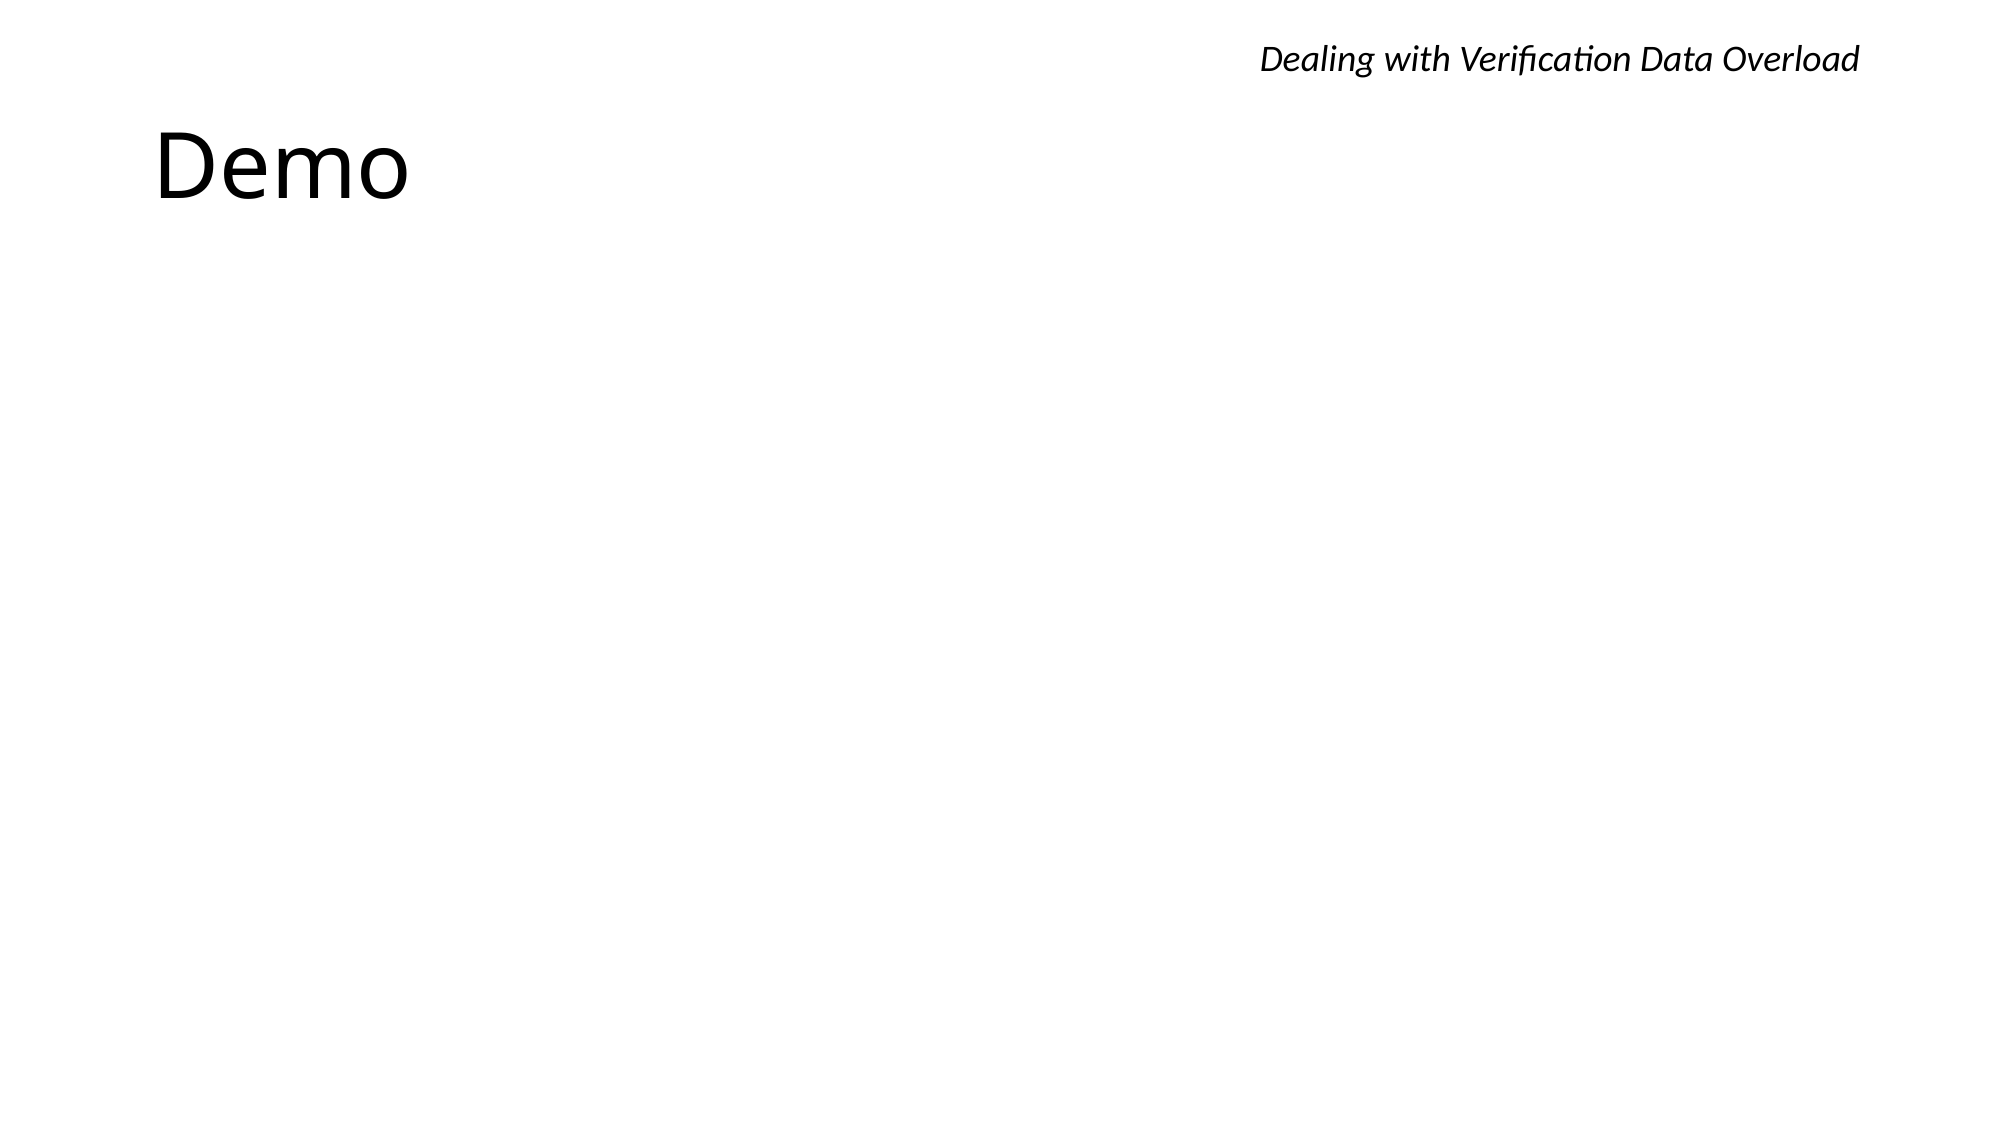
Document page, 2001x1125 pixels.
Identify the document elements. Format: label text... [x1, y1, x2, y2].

list Dealing with Verification Data Overload [601, 22, 1876, 97]
title Demo [137, 59, 1863, 278]
